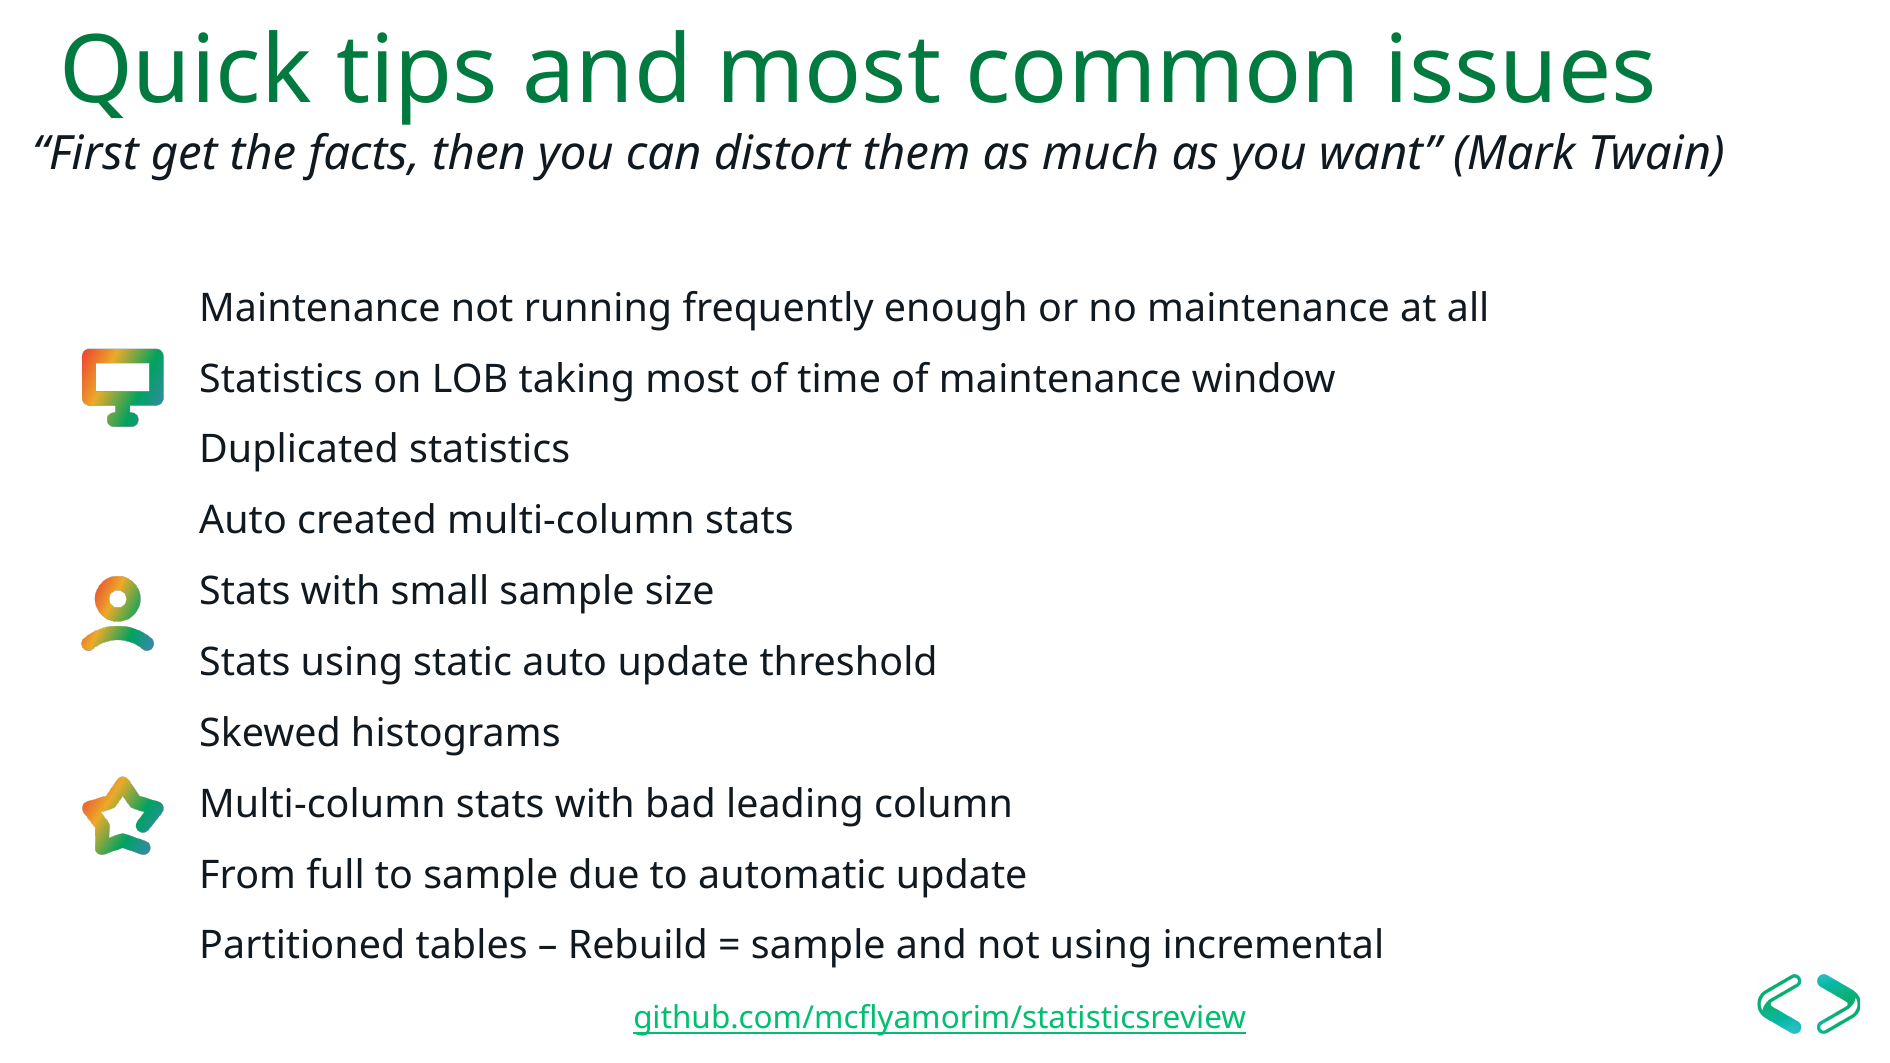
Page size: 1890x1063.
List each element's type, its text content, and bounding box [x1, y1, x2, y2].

text_box github.com/mcflyamorim/statisticsreview [618, 990, 1272, 1048]
picture [75, 569, 161, 655]
text_box “First get the facts, then you can distort them as much as you want” (Mark Twain) [17, 114, 1741, 187]
title Quick tips and most common issues [59, 5, 1831, 124]
text_box Maintenance not running frequently enough or no maintenance at all Statistics on LOB taking most of time of maintenance window Duplicated statistics Auto created multi-column stats Stats with small sample size Stats using static auto update threshold Skewed histograms Multi-column stats with bad leading column From full to sample due to automatic update Partitioned tables – Rebuild = sample and not using incremental [184, 250, 1820, 975]
picture [79, 345, 165, 430]
picture [79, 773, 165, 859]
